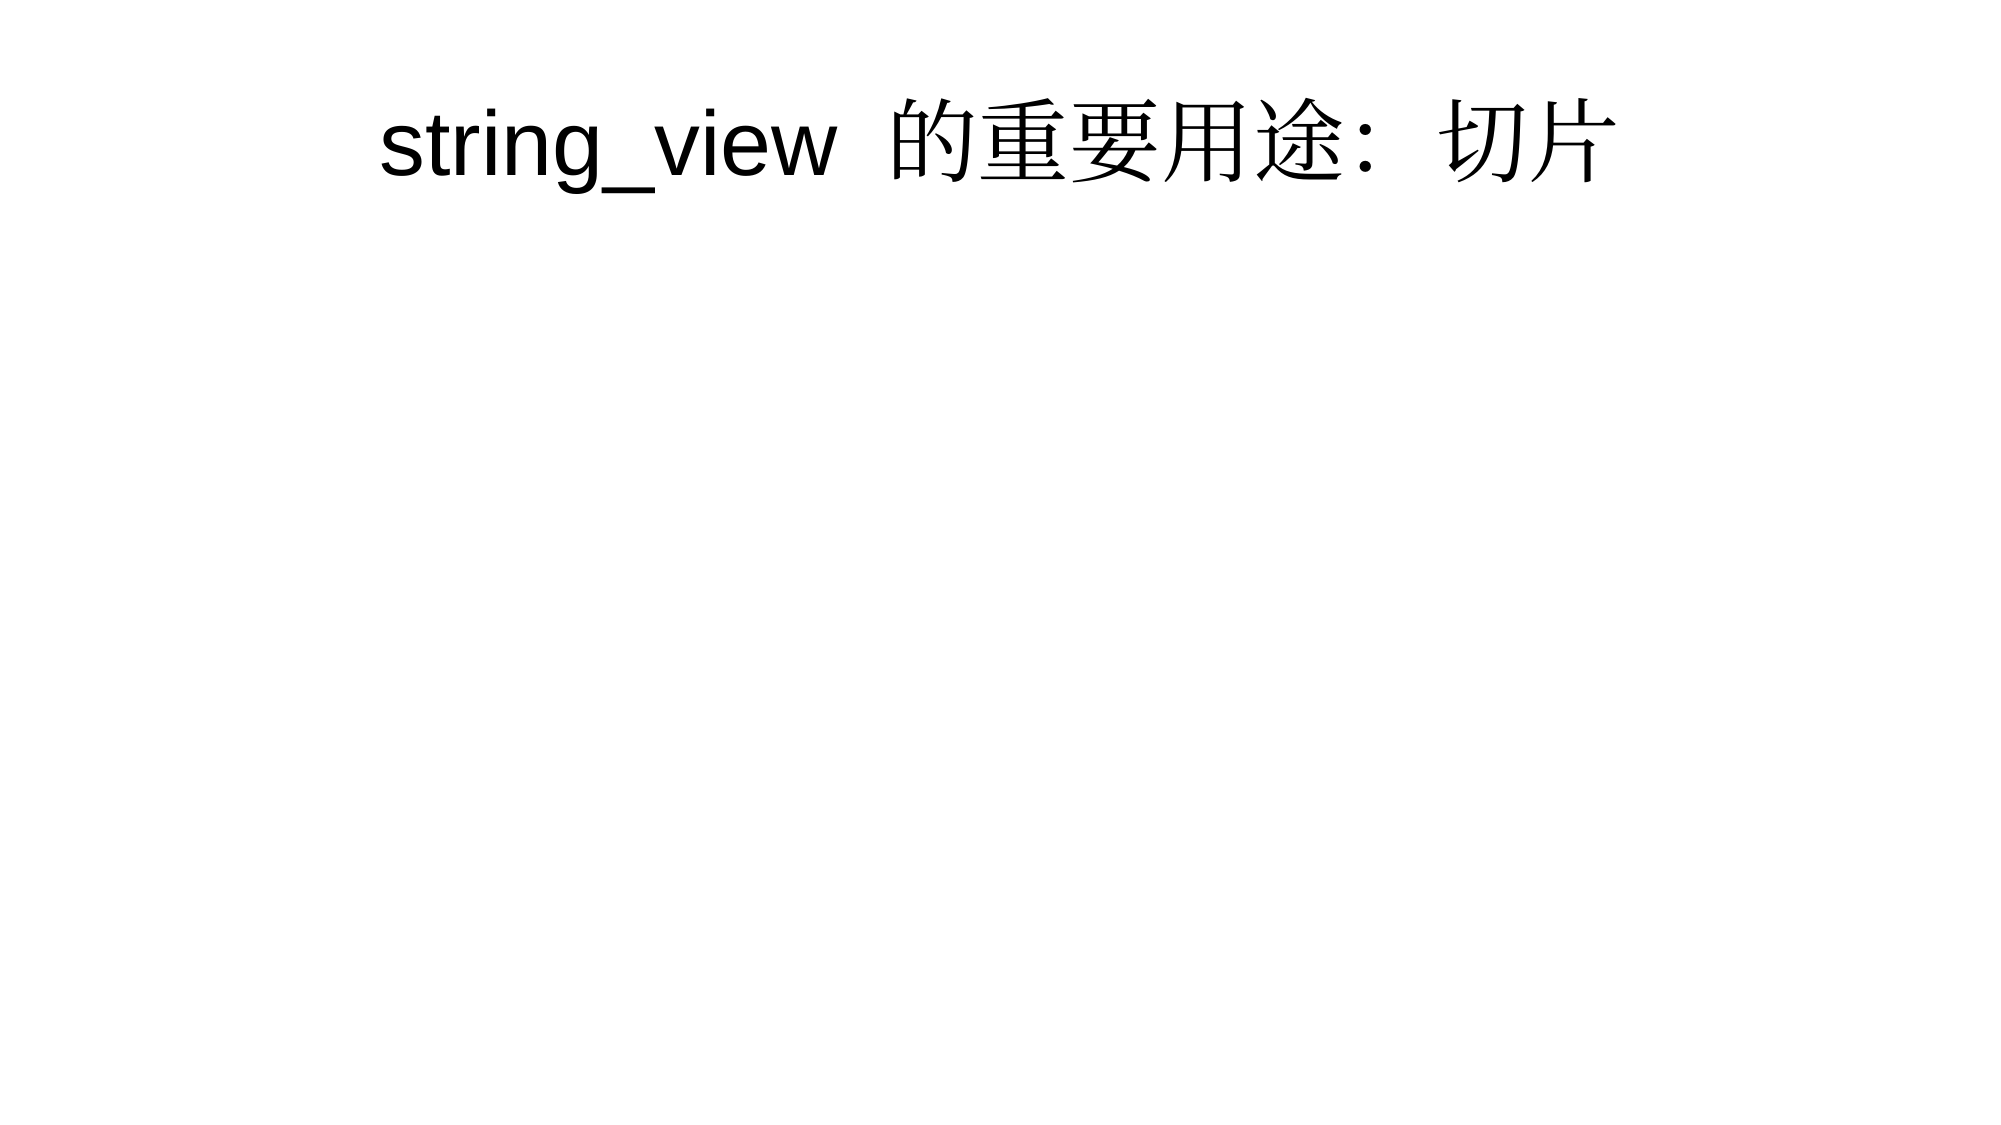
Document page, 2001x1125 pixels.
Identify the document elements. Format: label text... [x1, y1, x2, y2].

title string_view 的重要用途：切片 [99, 44, 1901, 233]
